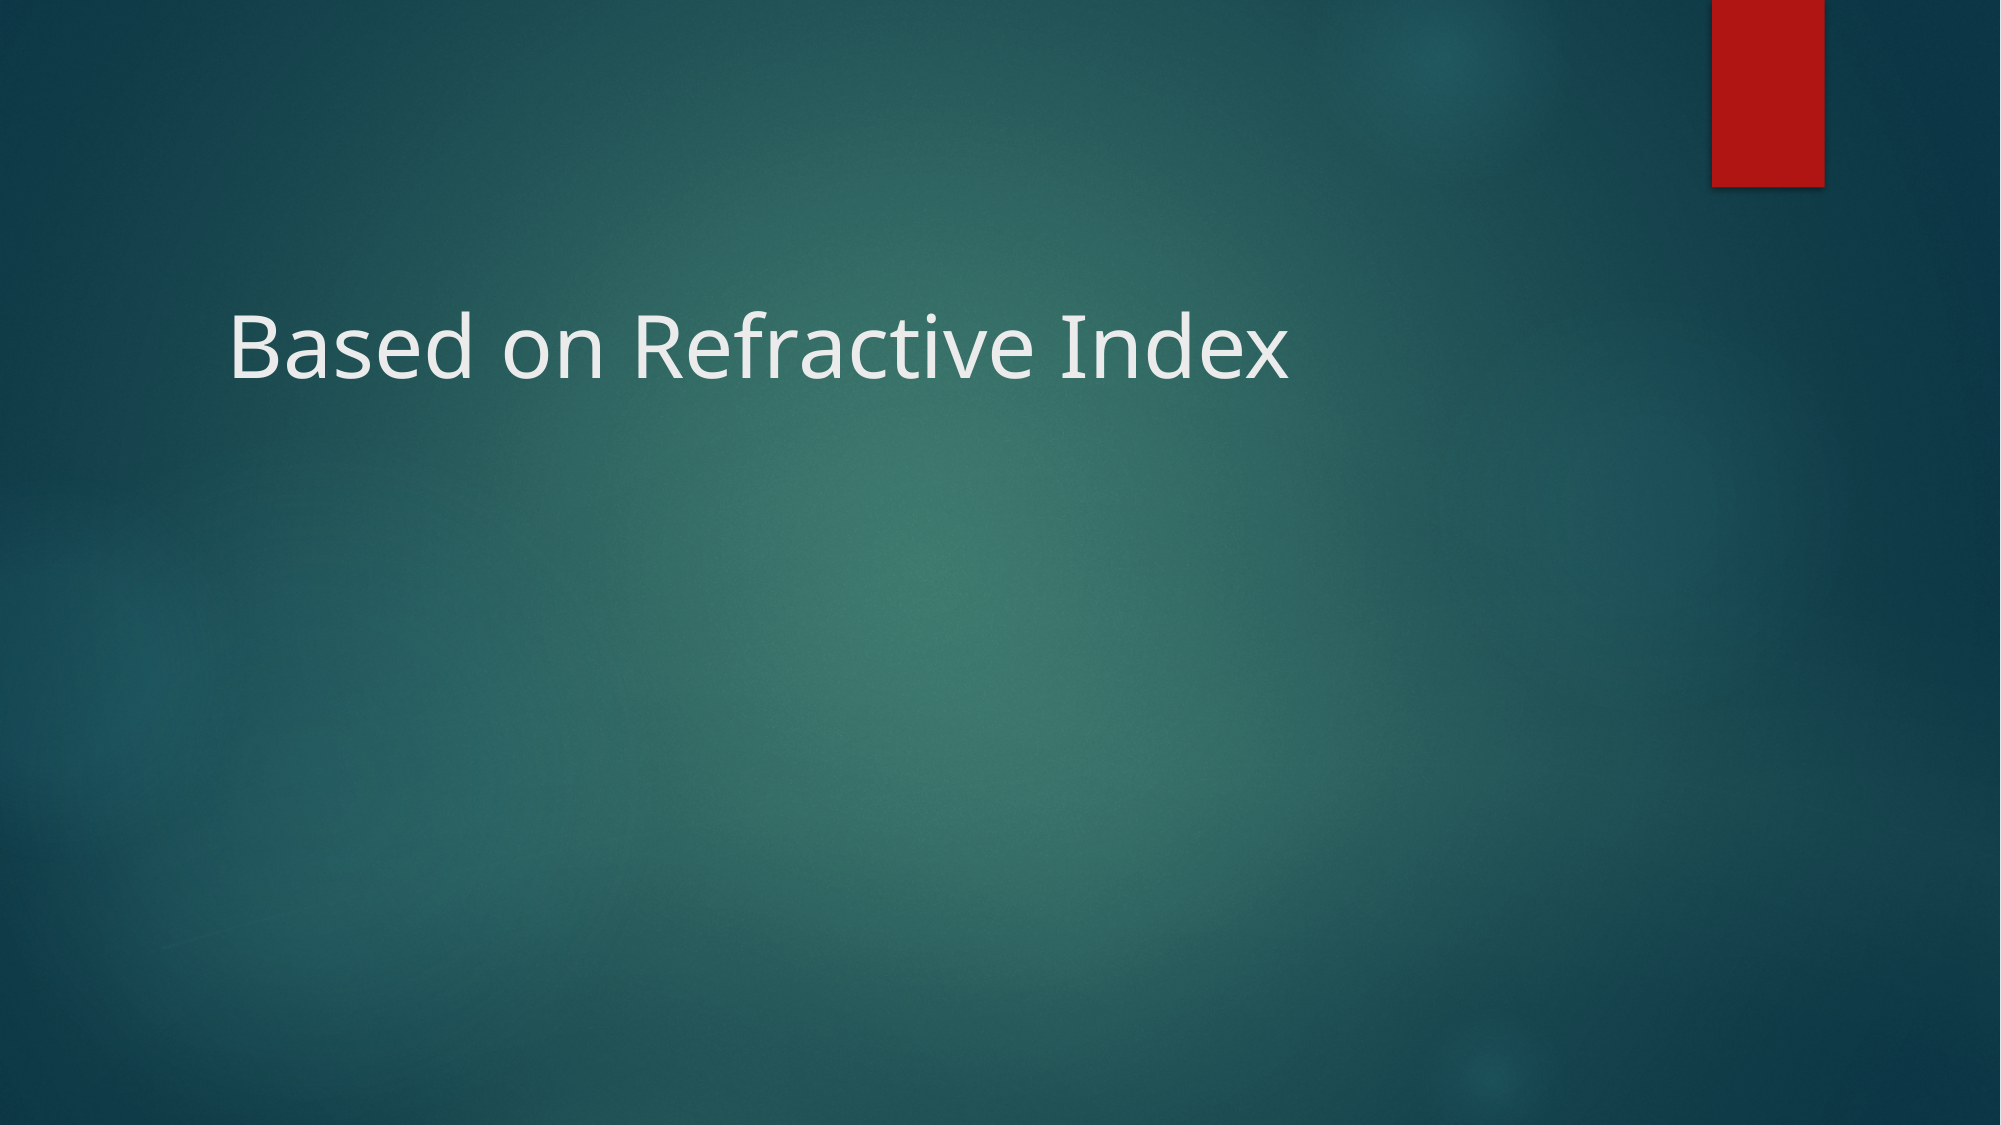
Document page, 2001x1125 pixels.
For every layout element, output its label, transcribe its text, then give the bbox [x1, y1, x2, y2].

picture [0, 0, 2001, 1125]
title Based on Refractive Index [211, 283, 1755, 514]
